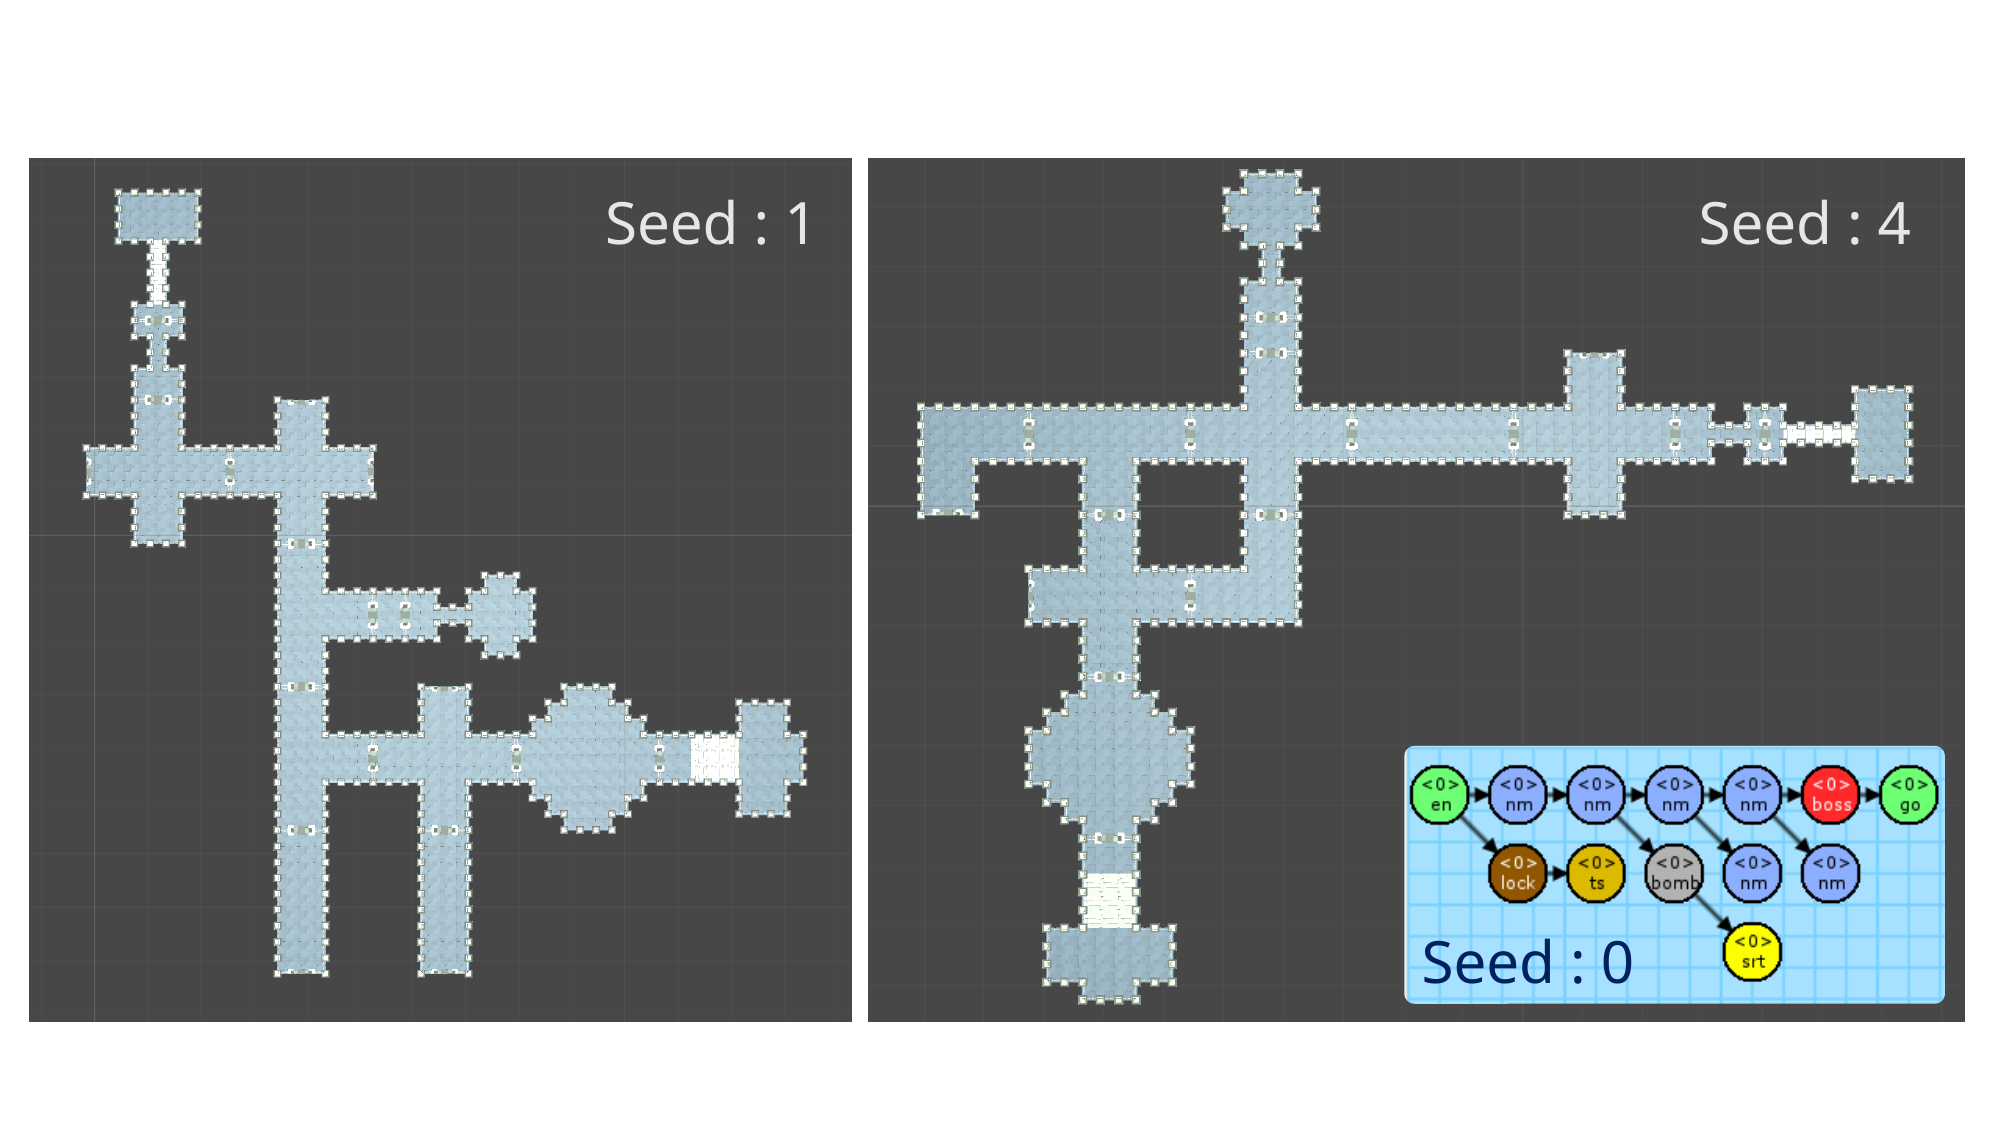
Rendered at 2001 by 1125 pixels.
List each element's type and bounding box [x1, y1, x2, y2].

text_box [29, 158, 1965, 1022]
